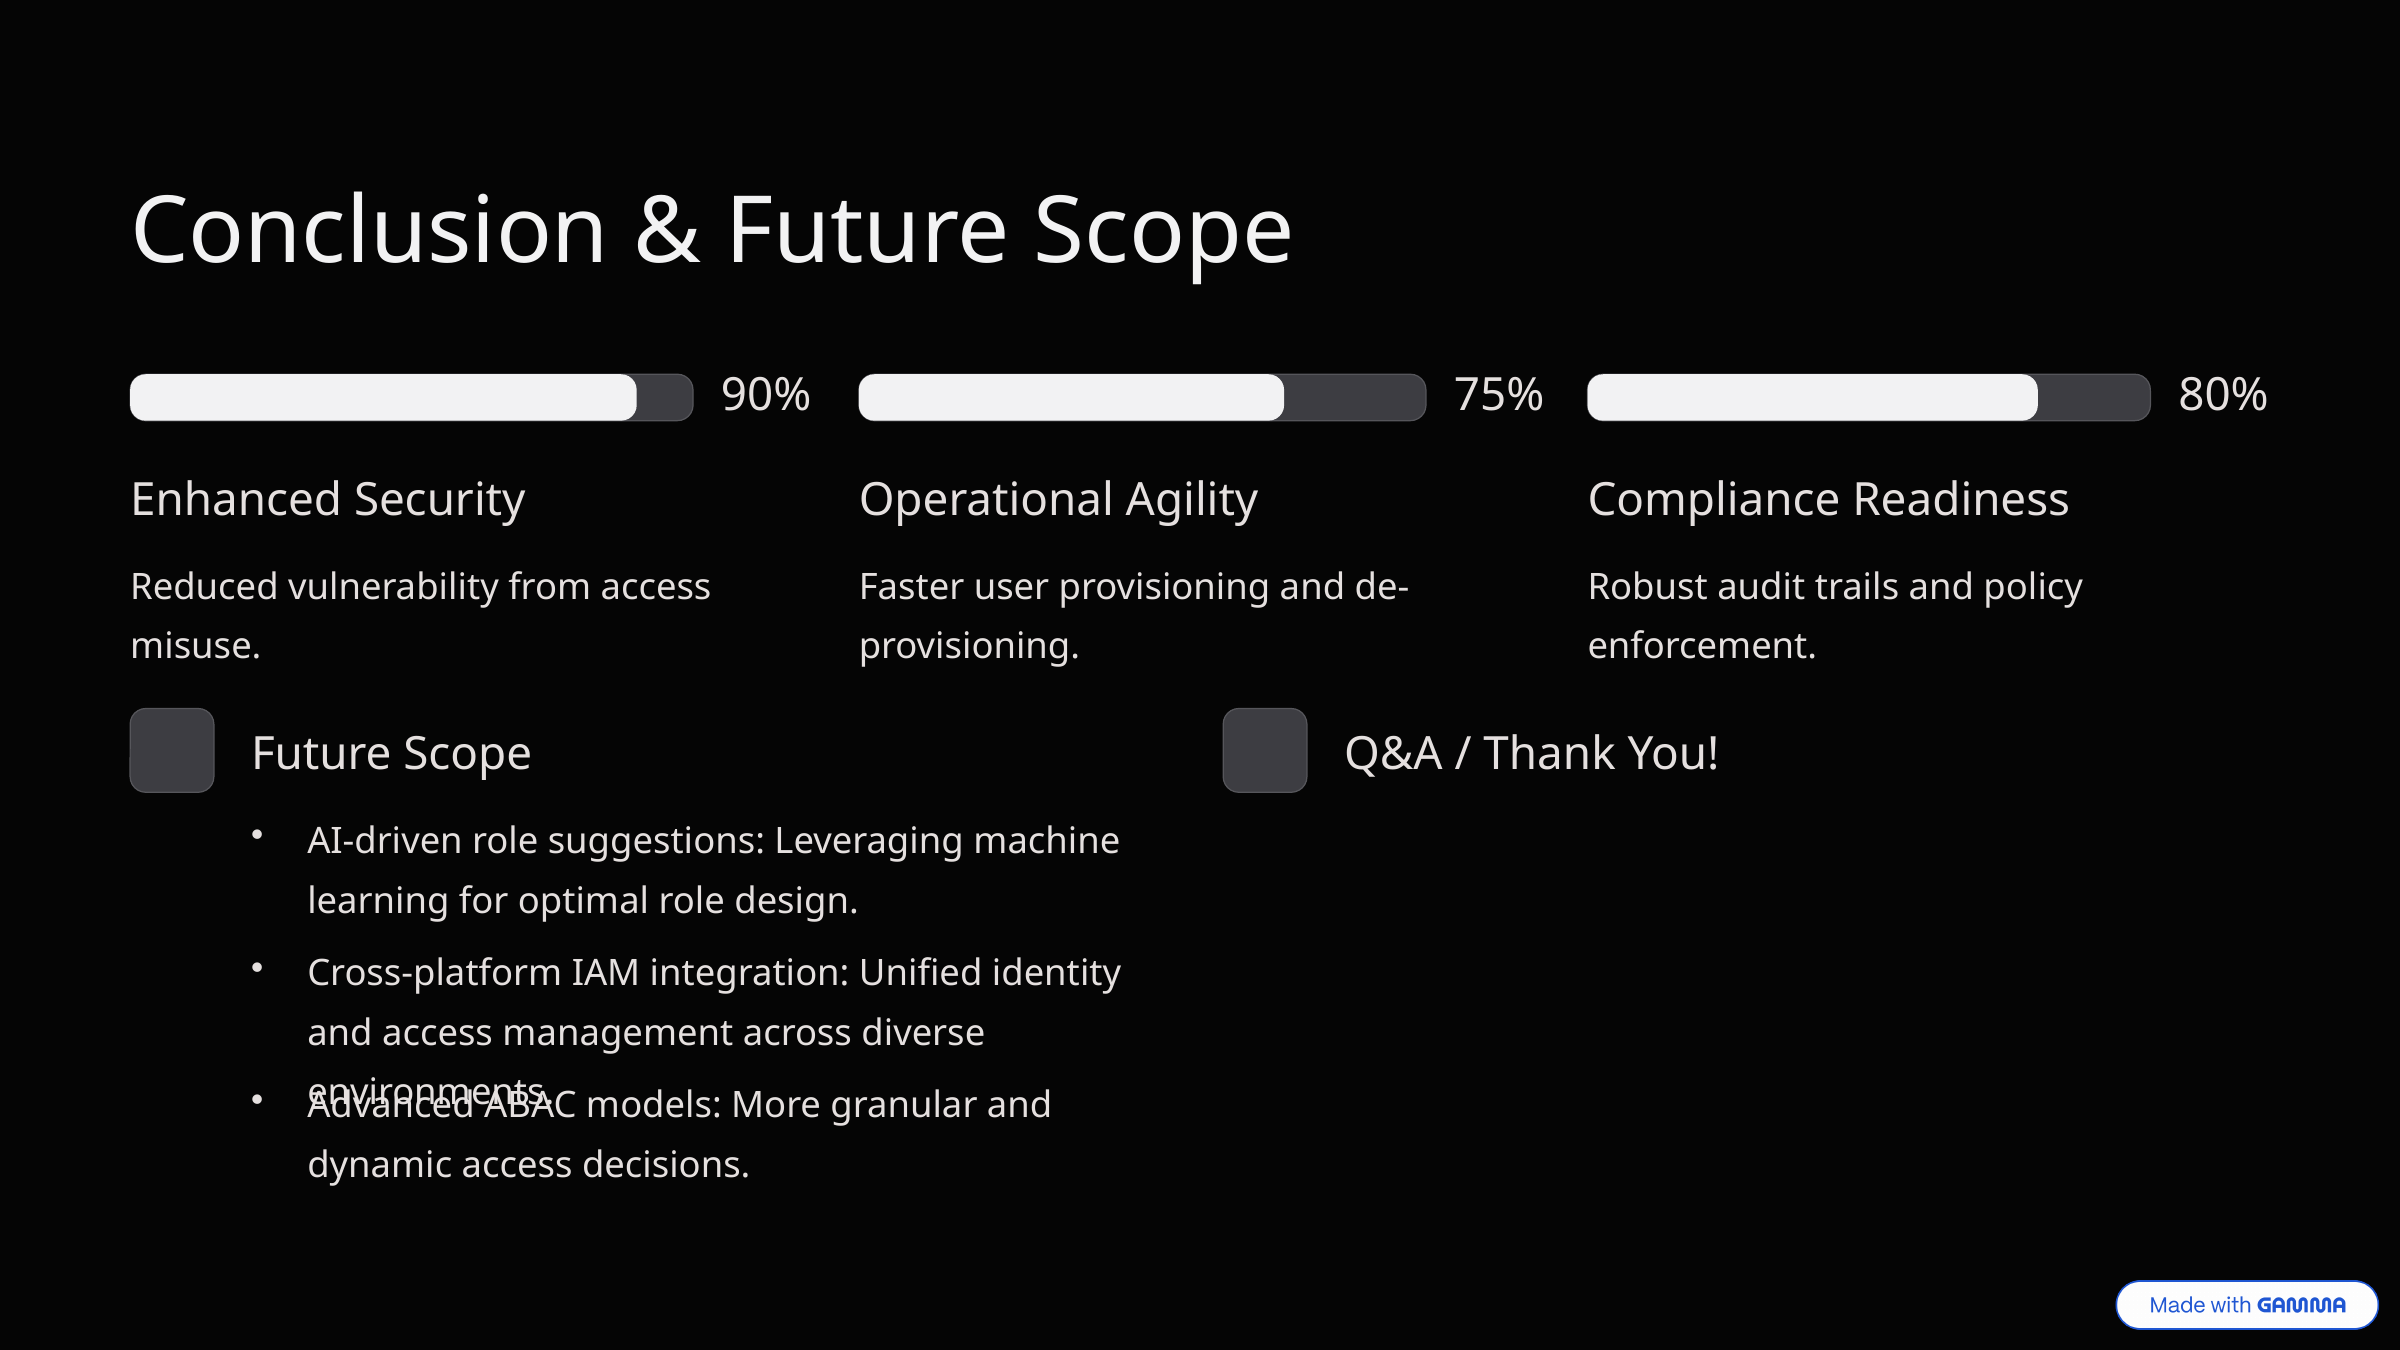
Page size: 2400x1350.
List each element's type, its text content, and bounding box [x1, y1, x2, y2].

text_box [130, 374, 637, 421]
text_box 75% [1453, 374, 1542, 421]
text_box [130, 708, 214, 793]
text_box Robust audit trails and policy enforcement. [1587, 547, 2270, 667]
text_box 80% [2178, 374, 2270, 421]
text_box Compliance Readiness [1587, 467, 2120, 526]
text_box AI-driven role suggestions: Leveraging machine learning for optimal role design. [251, 801, 1177, 921]
text_box [626, 374, 694, 421]
text_box [1273, 374, 1427, 421]
text_box Operational Agility [858, 467, 1324, 526]
text_box Q&A / Thank You! [1344, 721, 1810, 780]
text_box Reduced vulnerability from access misuse. [130, 547, 813, 667]
text_box Cross-platform IAM integration: Unified identity and access management across diverse environments. [251, 933, 1177, 1053]
text_box [1587, 374, 2038, 421]
picture [2106, 1271, 2389, 1339]
text_box [1223, 708, 1307, 793]
text_box Enhanced Security [130, 467, 596, 526]
text_box [858, 374, 1285, 421]
text_box Future Scope [251, 721, 717, 780]
text_box 90% [720, 374, 813, 421]
text_box Advanced ABAC models: More granular and dynamic access decisions. [251, 1065, 1177, 1185]
text_box Faster user provisioning and de-provisioning. [858, 547, 1541, 667]
text_box [2027, 374, 2151, 421]
text_box Conclusion & Future Scope [130, 164, 1368, 282]
